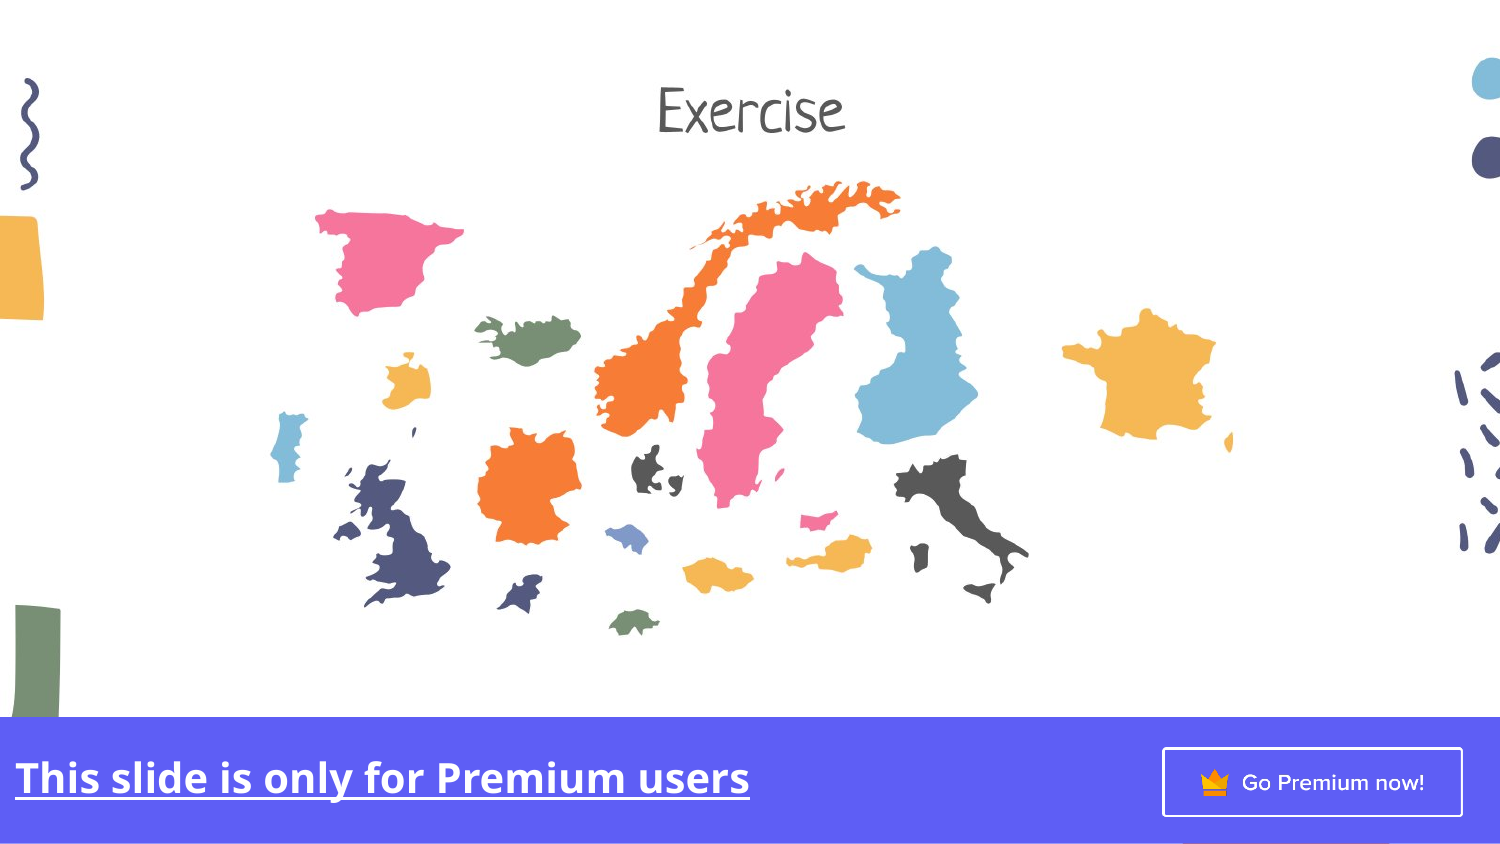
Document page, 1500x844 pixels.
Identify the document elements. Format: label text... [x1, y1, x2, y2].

text_box This slide is only for Premium users [0, 717, 1500, 844]
picture [0, 0, 1500, 717]
picture [1162, 747, 1463, 817]
